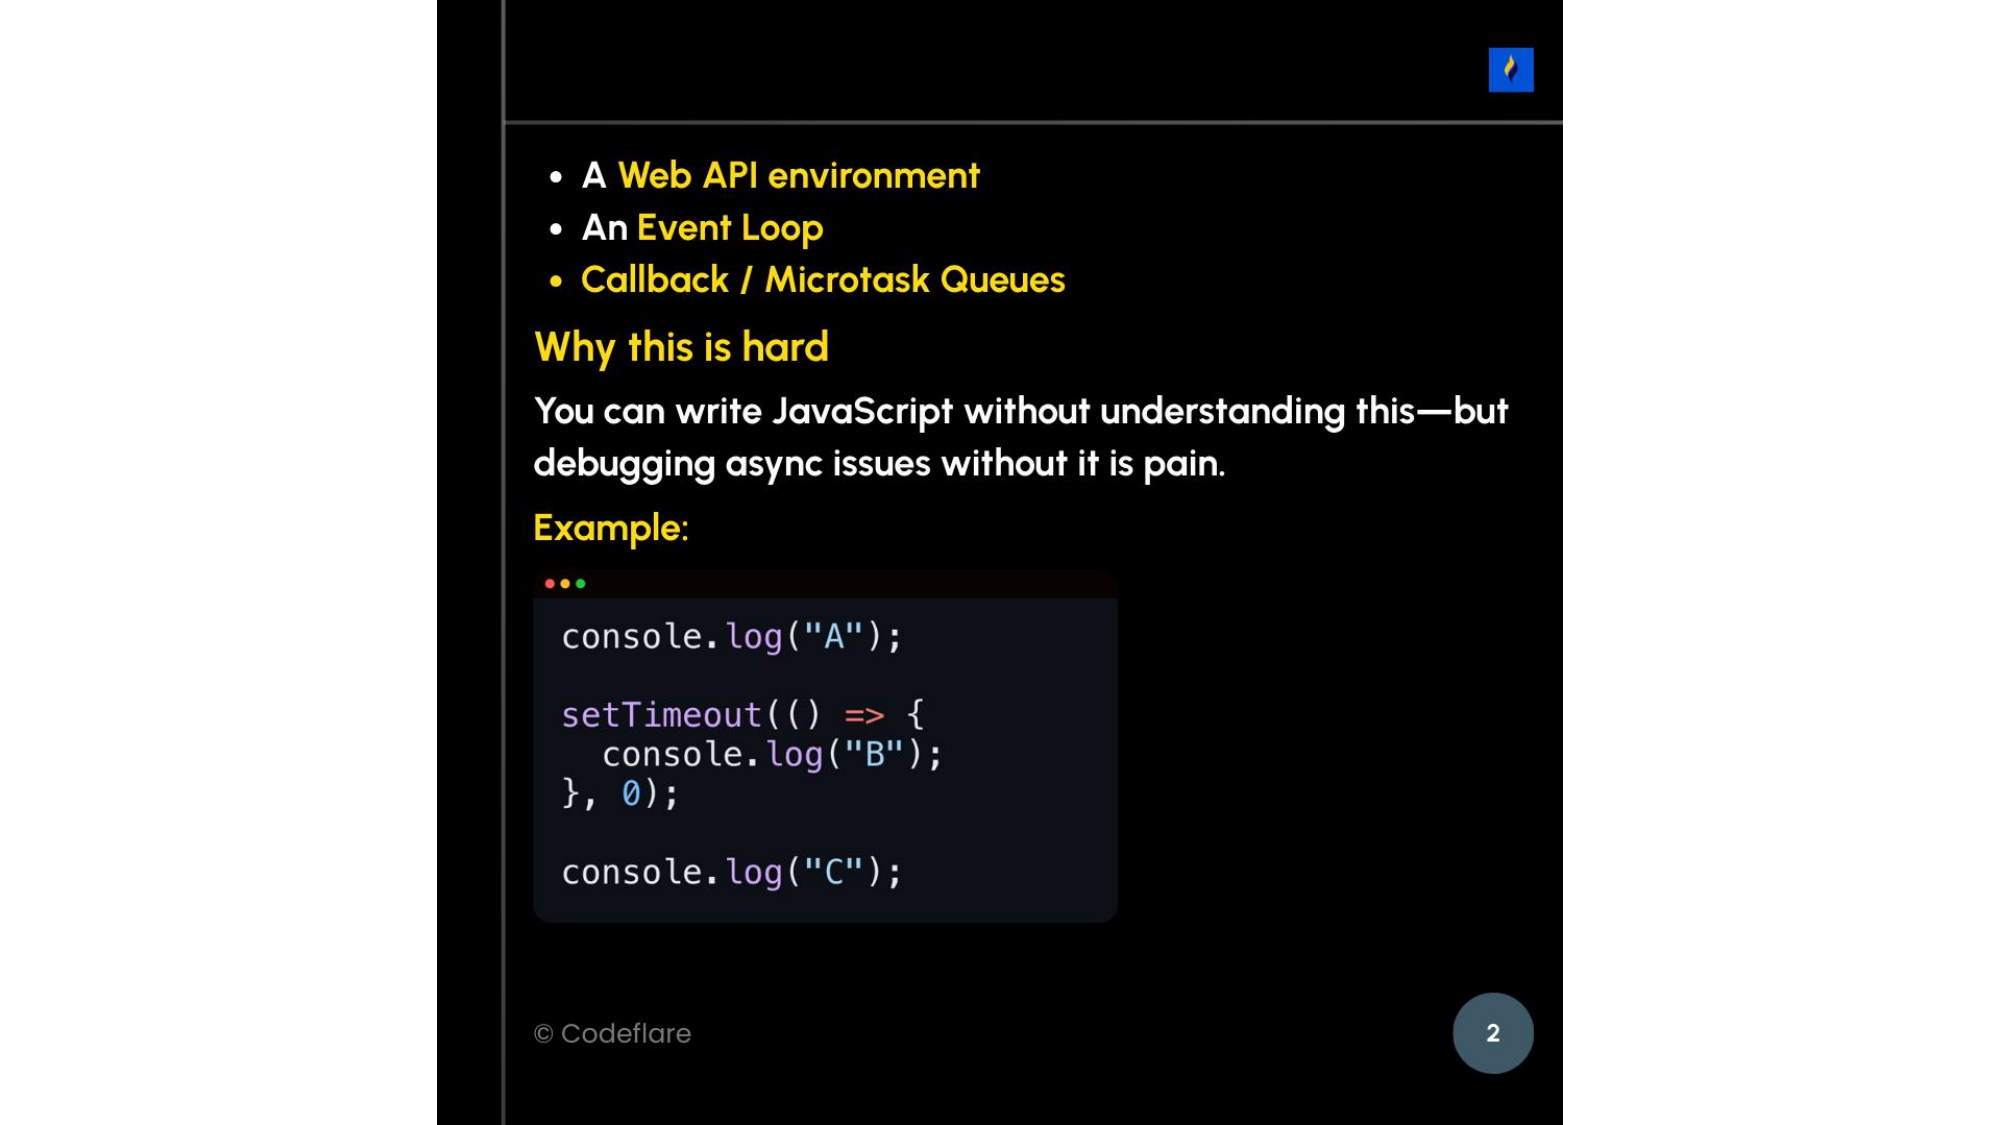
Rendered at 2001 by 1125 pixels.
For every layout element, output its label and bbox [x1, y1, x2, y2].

picture [436, 0, 1563, 1125]
